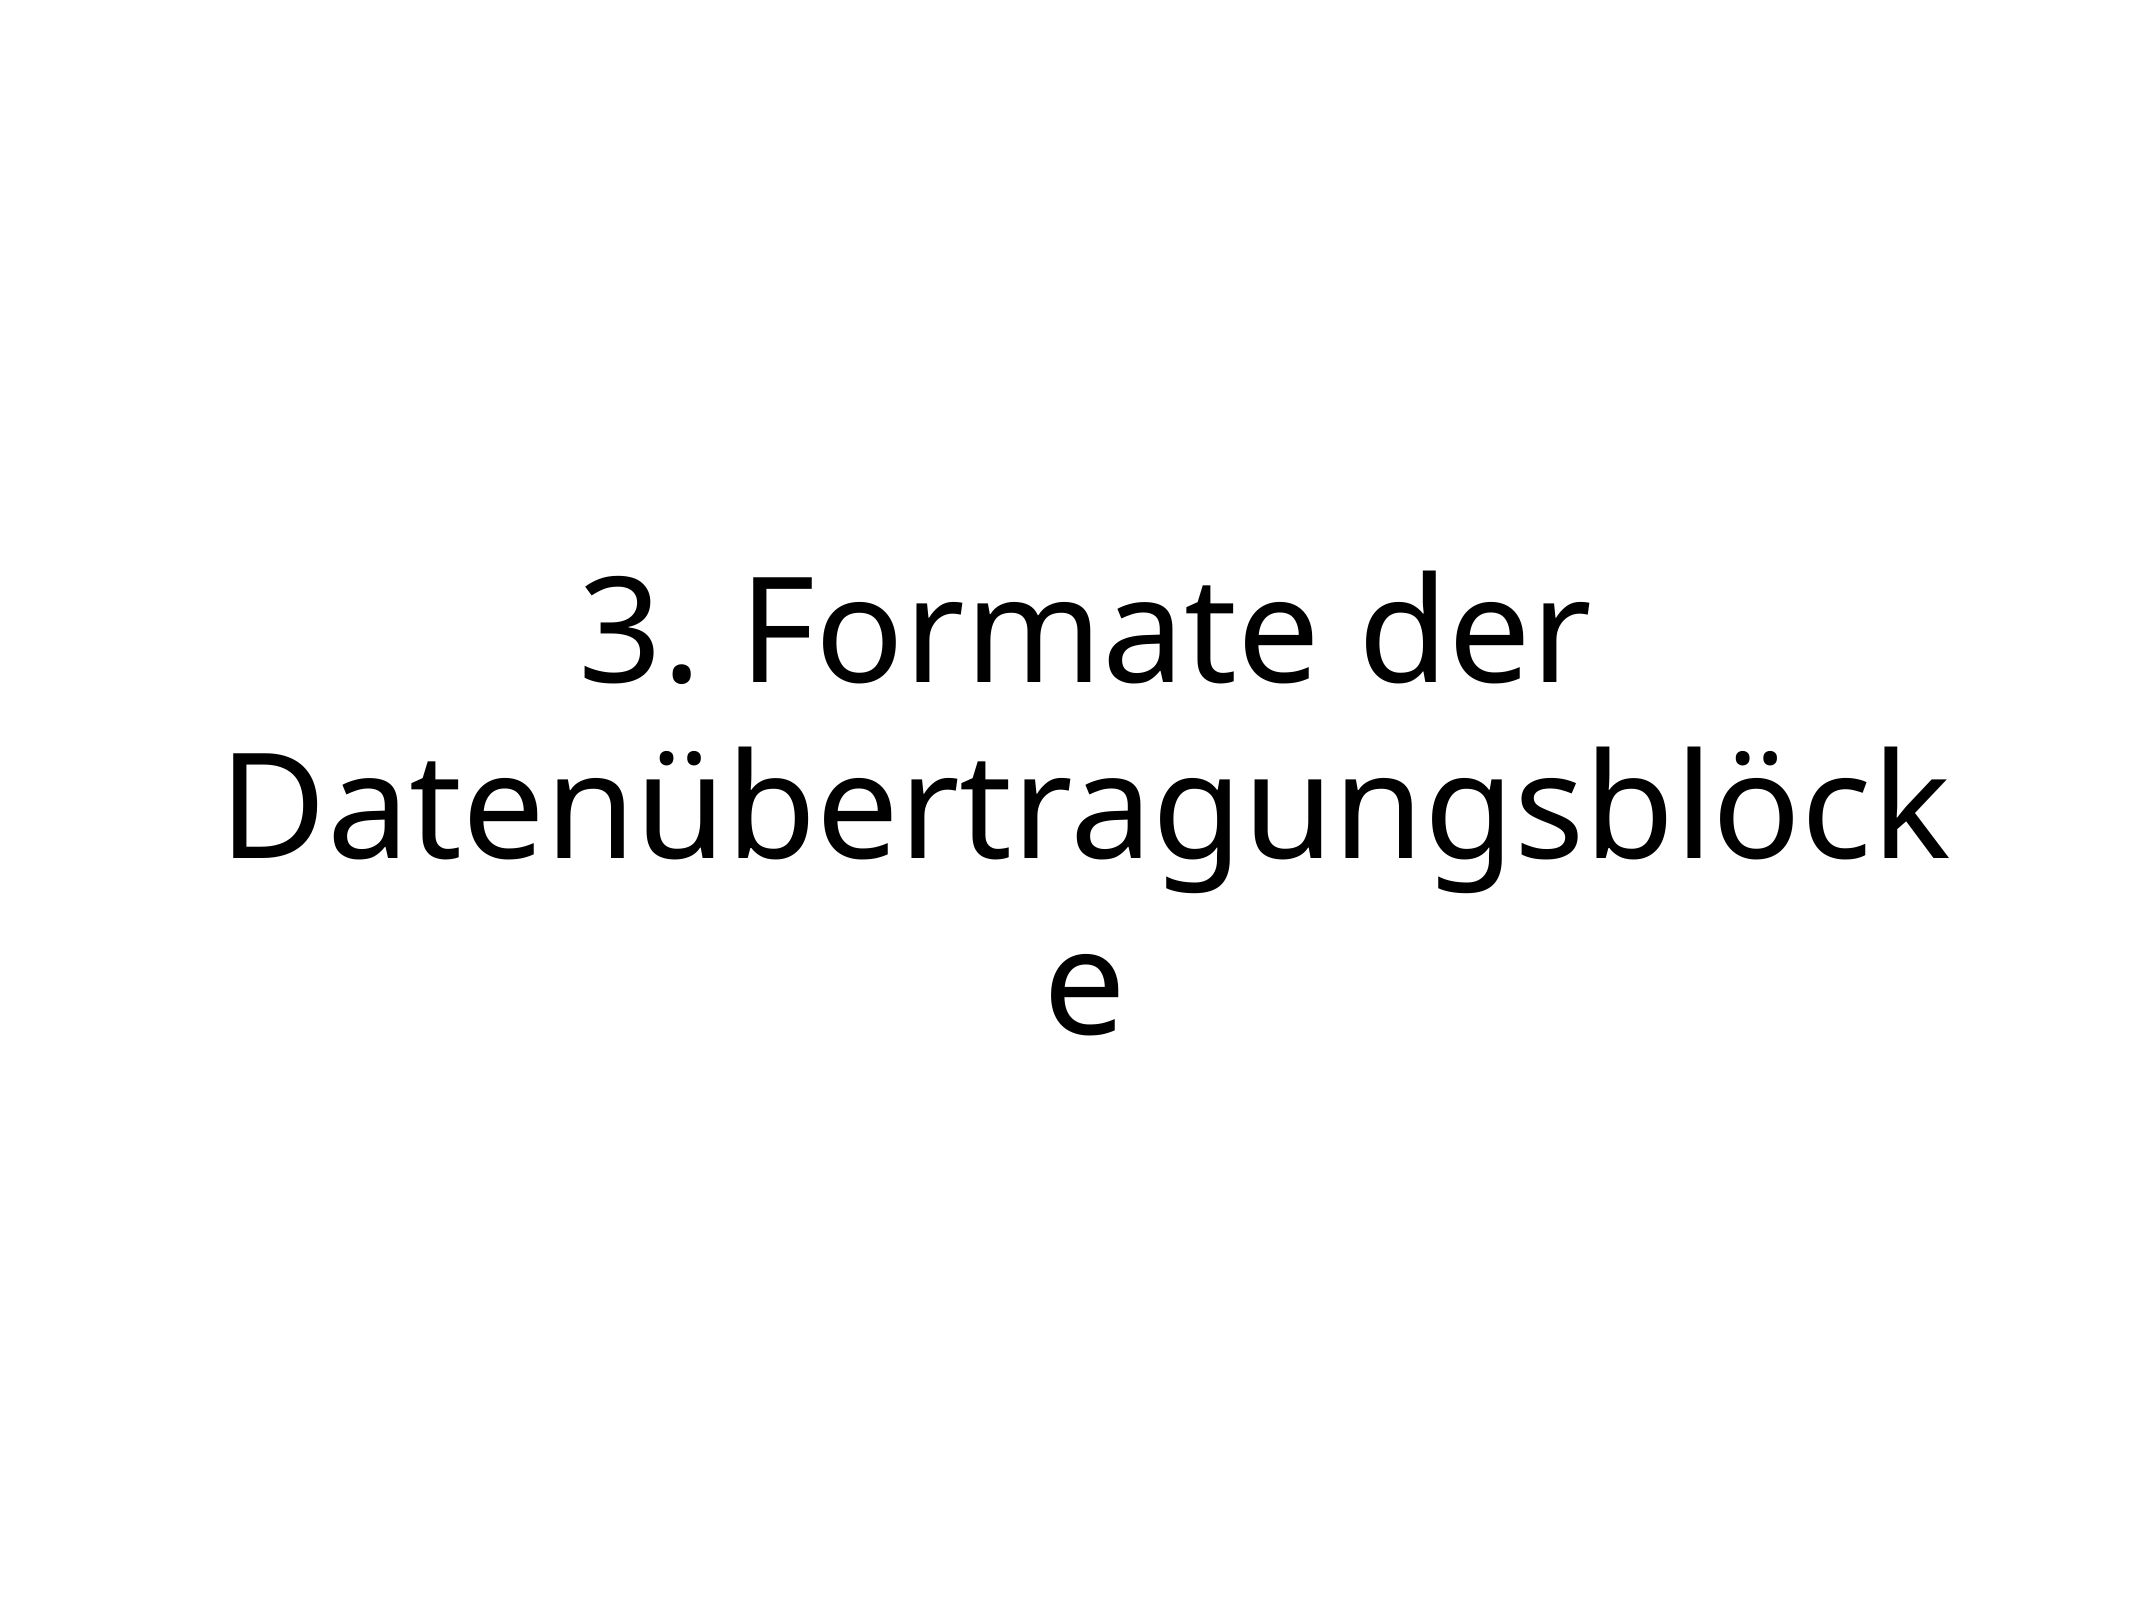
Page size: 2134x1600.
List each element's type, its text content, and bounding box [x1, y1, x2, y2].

title 3. Formate der Datenübertragungsblöcke [207, 528, 1963, 1072]
